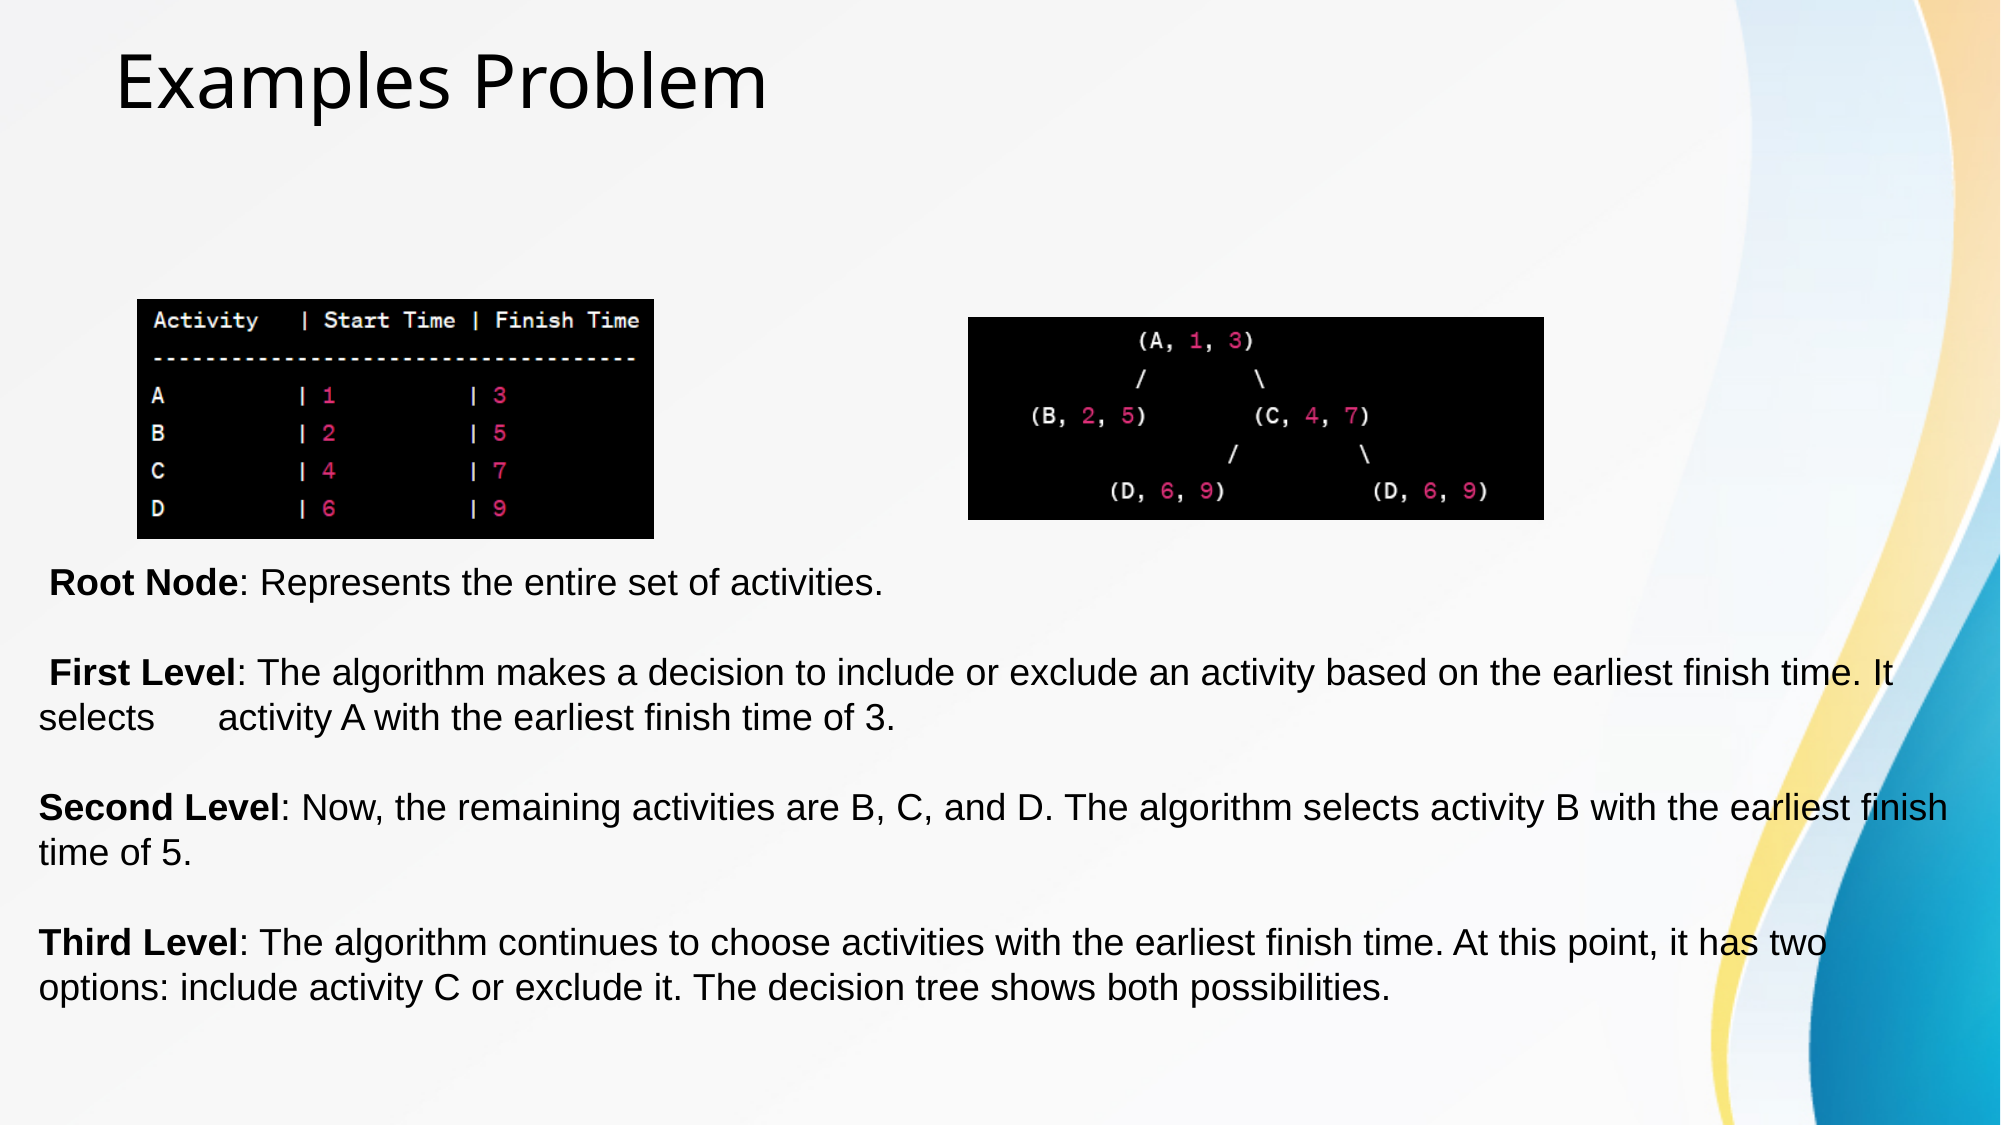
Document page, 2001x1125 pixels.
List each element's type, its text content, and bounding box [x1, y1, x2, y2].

picture [0, 0, 2001, 1125]
list [99, 192, 1901, 550]
text_box Root Node: Represents the entire set of activities. First Level: The algorithm makes a decision to include or exclude an activity based on the earliest finish time. It selects activity A with the earliest finish time of 3. Second Level: Now, the remaining activities are B, C, and D. The algorithm selects activity B with the earliest finish time of 5. Third Level: The algorithm continues to choose activities with the earliest finish time. At this point, it has two options: include activity C or exclude it. The decision tree shows both possibilities. [23, 550, 1966, 1107]
title Examples Problem [99, 30, 1901, 127]
